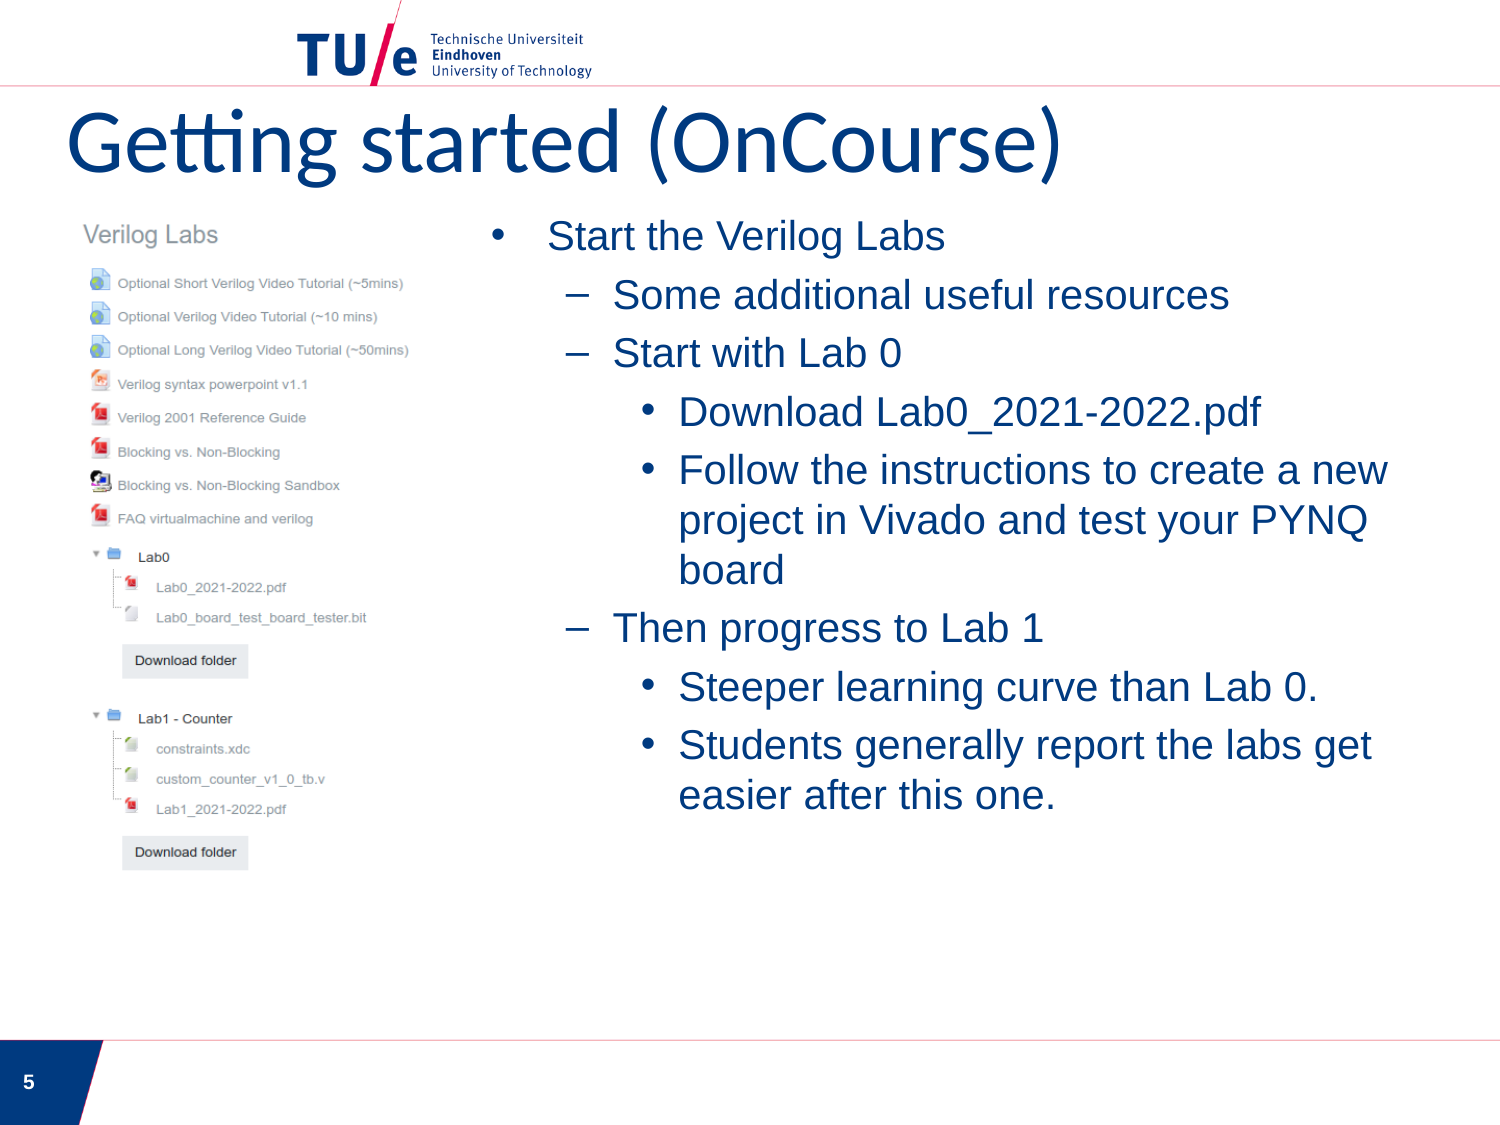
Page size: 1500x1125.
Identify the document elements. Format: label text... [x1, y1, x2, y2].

picture [0, 0, 1500, 1125]
title Getting started (OnCourse) [51, 72, 1346, 186]
slide_number 5 [8, 1061, 95, 1108]
list Start the Verilog Labs Some additional useful resources Start with Lab 0 Download Lab0_2021-2022.pdf Follow the instructions to create a new project in Vivado and test your PYNQ board Then progress to Lab 1 Steeper learning curve than Lab 0. Students generally report the labs get easier after this one. [475, 201, 1410, 1038]
